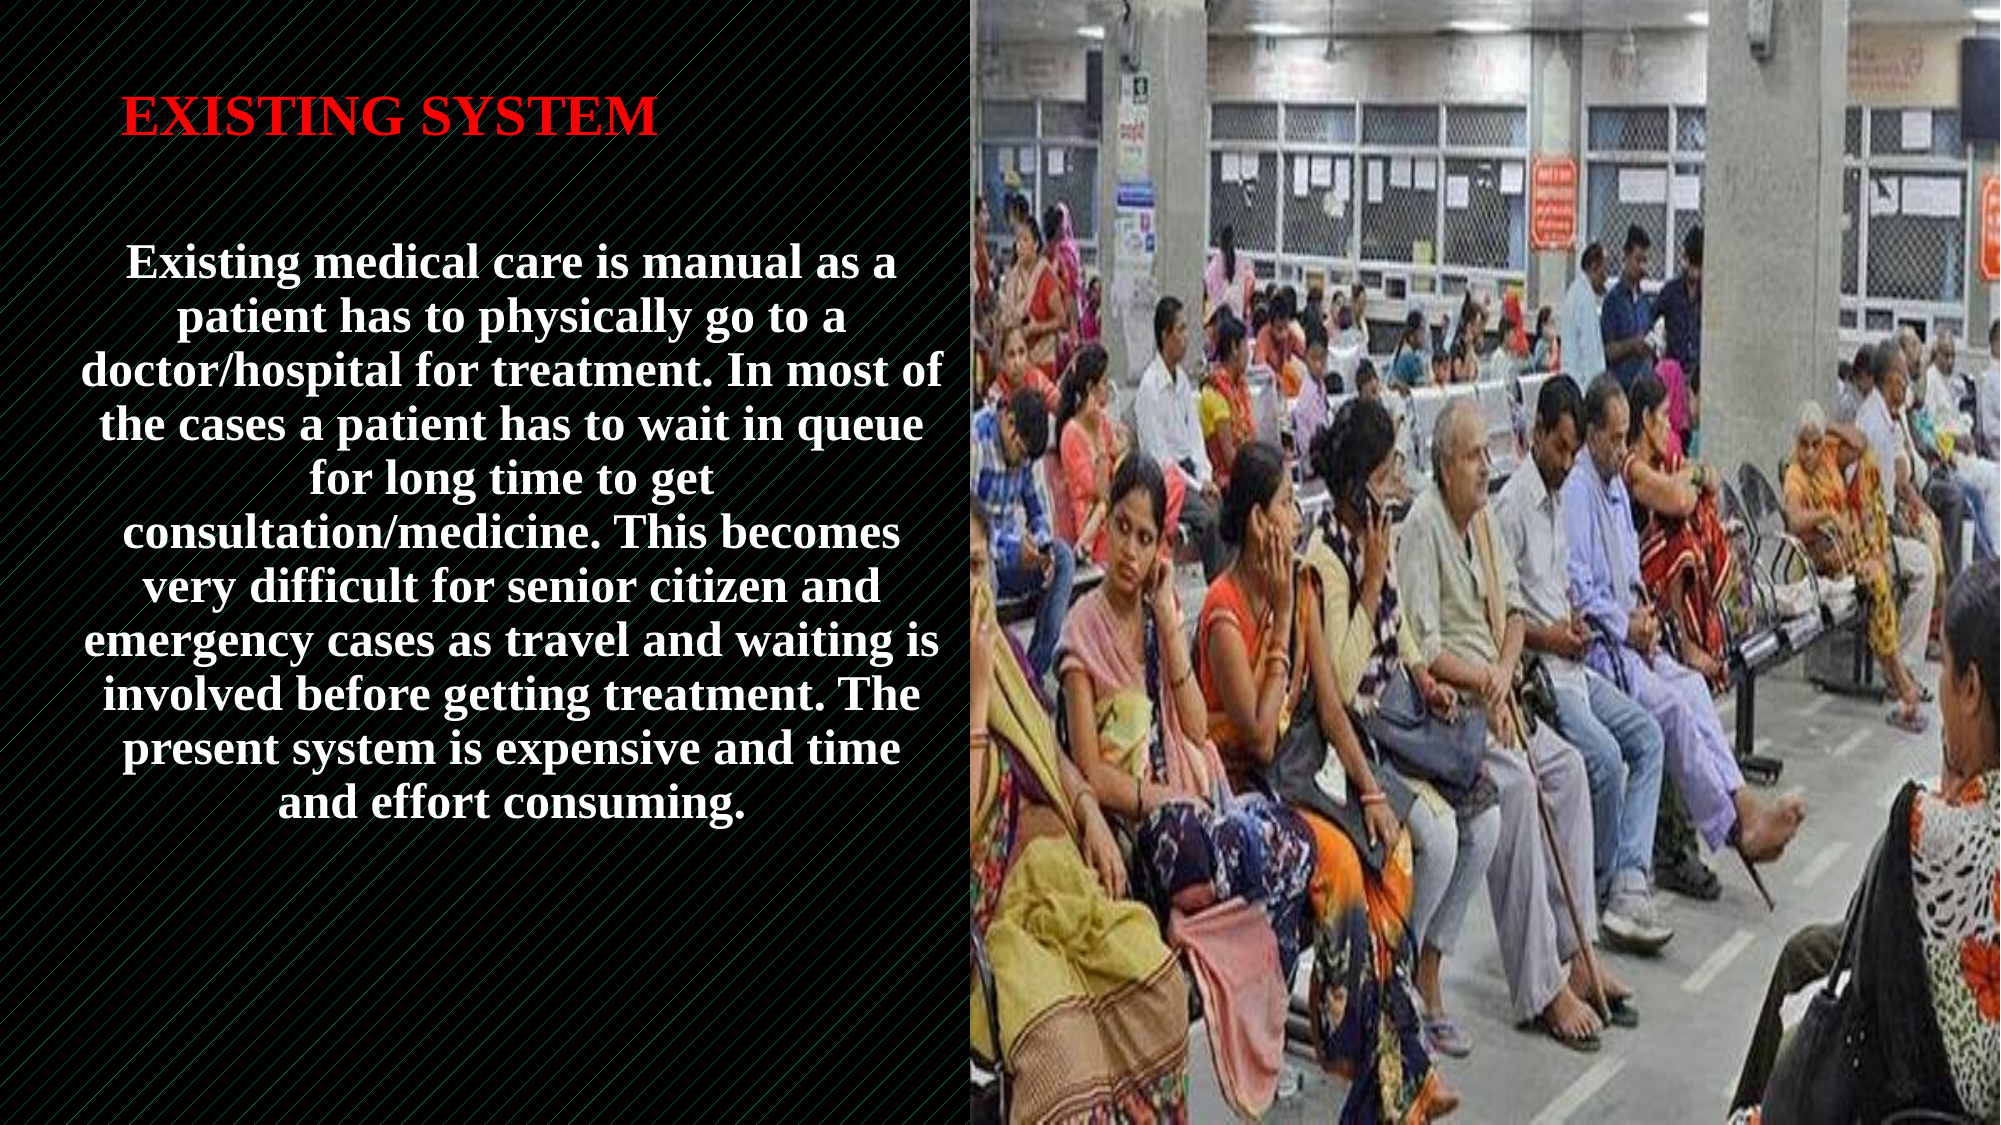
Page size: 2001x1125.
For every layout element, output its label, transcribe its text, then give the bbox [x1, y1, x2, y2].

picture [970, 0, 2000, 1125]
title EXISTING SYSTEM [106, 54, 753, 154]
subtitle Existing medical care is manual as a patient has to physically go to a doctor/hospital for treatment. In most of the cases a patient has to wait in queue for long time to get consultation/medicine. This becomes very difficult for senior citizen and emergency cases as travel and waiting is involved before getting treatment. The present system is expensive and time and effort consuming. [64, 228, 960, 957]
